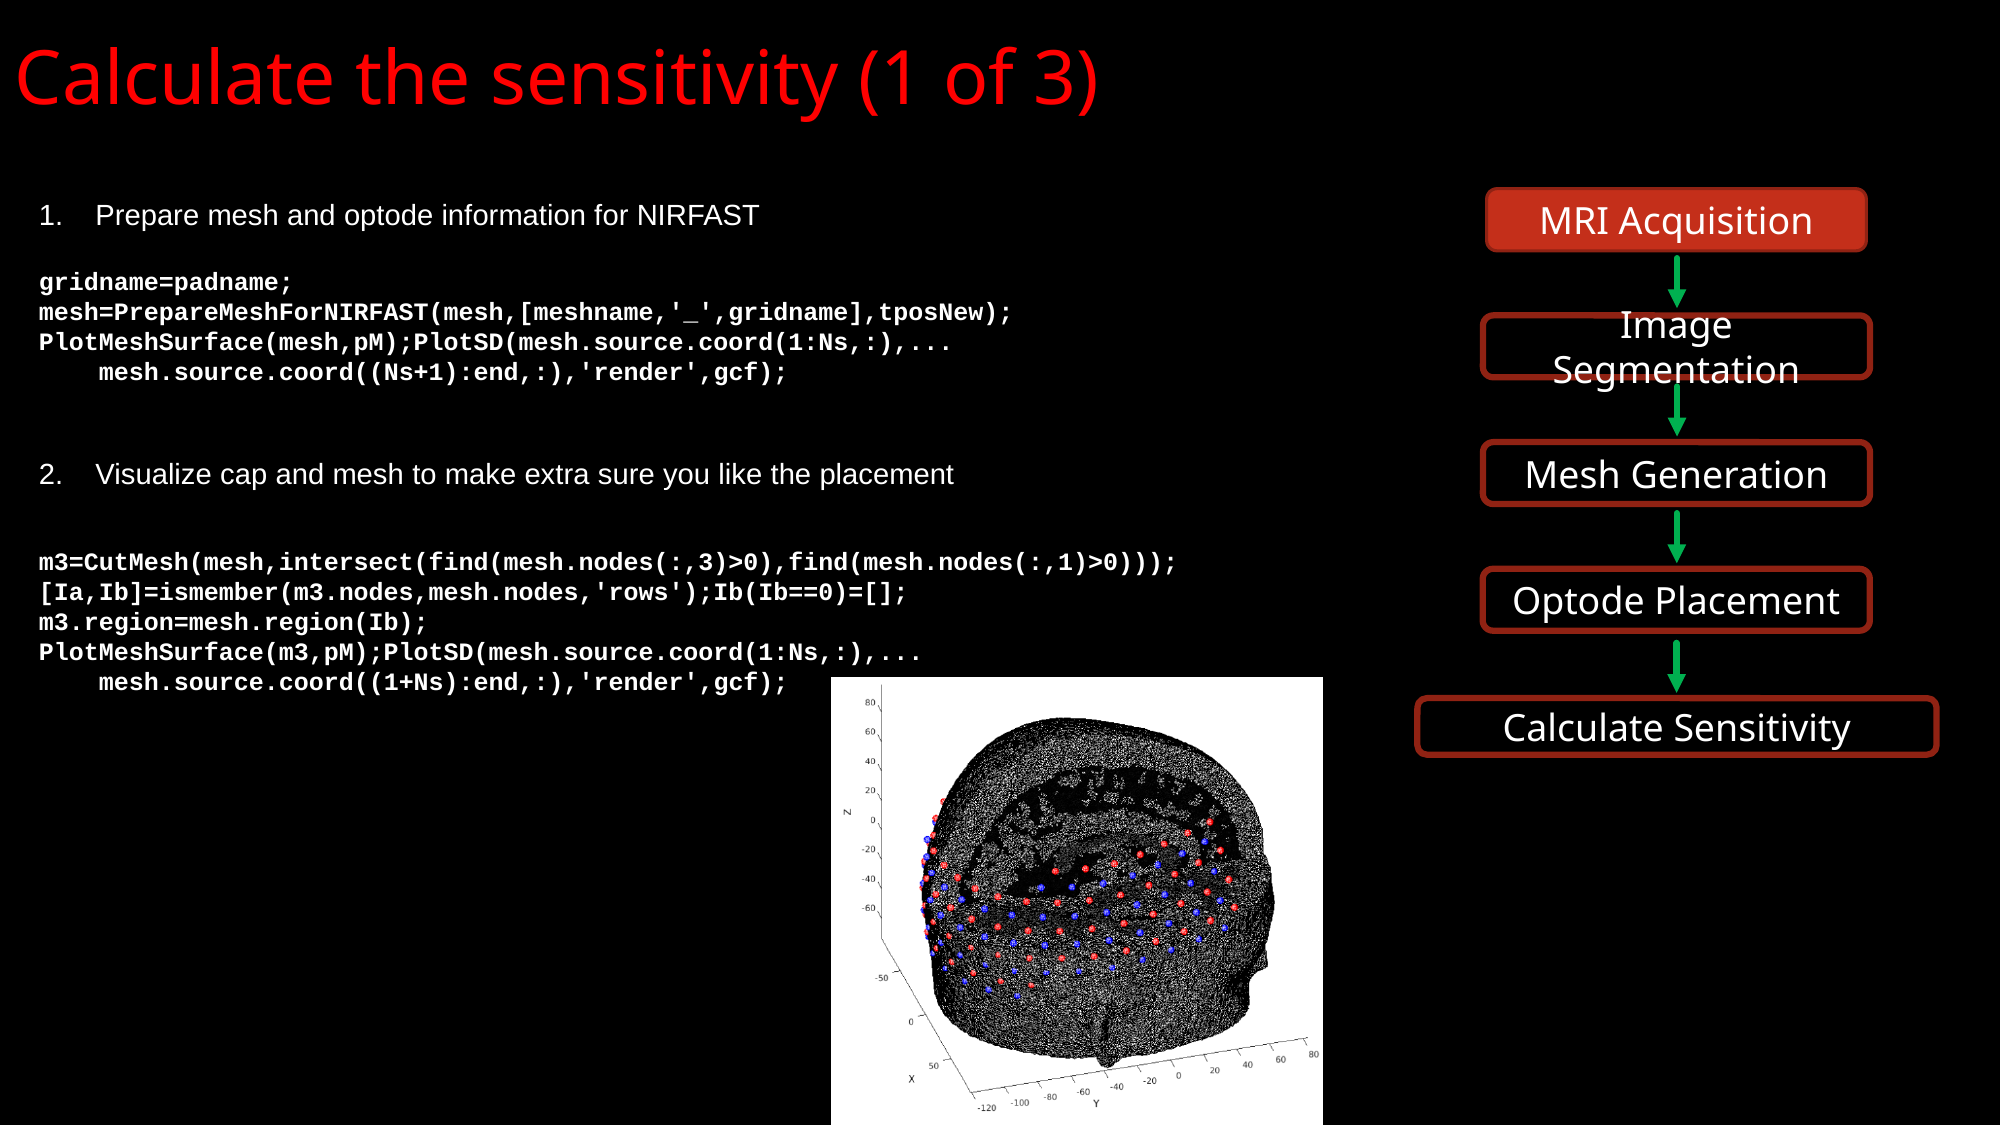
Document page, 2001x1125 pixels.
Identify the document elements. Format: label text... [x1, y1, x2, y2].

text_box MRI Acquisition [1485, 187, 1868, 253]
text_box Prepare mesh and optode information for NIRFAST gridname=padname; mesh=PrepareMeshForNIRFAST(mesh,[meshname,'_',gridname],tposNew); PlotMeshSurface(mesh,pM);PlotSD(mesh.source.coord(1:Ns,:),... mesh.source.coord((Ns+1):end,:),'render',gcf); Visualize cap and mesh to make extra sure you like the placement [24, 188, 1402, 498]
picture [830, 676, 1324, 1125]
text_box Image Segmentation [1481, 313, 1872, 379]
text_box Calculate the sensitivity (1 of 3) [0, 0, 2000, 149]
text_box Calculate Sensitivity [1415, 696, 1939, 757]
text_box m3=CutMesh(mesh,intersect(find(mesh.nodes(:,3)>0),find(mesh.nodes(:,1)>0))); [Ia,Ib]=ismember(m3.nodes,mesh.nodes,'rows');Ib(Ib==0)=[]; m3.region=mesh.region(Ib); PlotMeshSurface(m3,pM);PlotSD(mesh.source.coord(1:Ns,:),... mesh.source.coord((1+Ns):end,:),'render',gcf); [24, 538, 1402, 703]
text_box Mesh Generation [1481, 440, 1872, 506]
text_box Optode Placement [1481, 567, 1872, 633]
